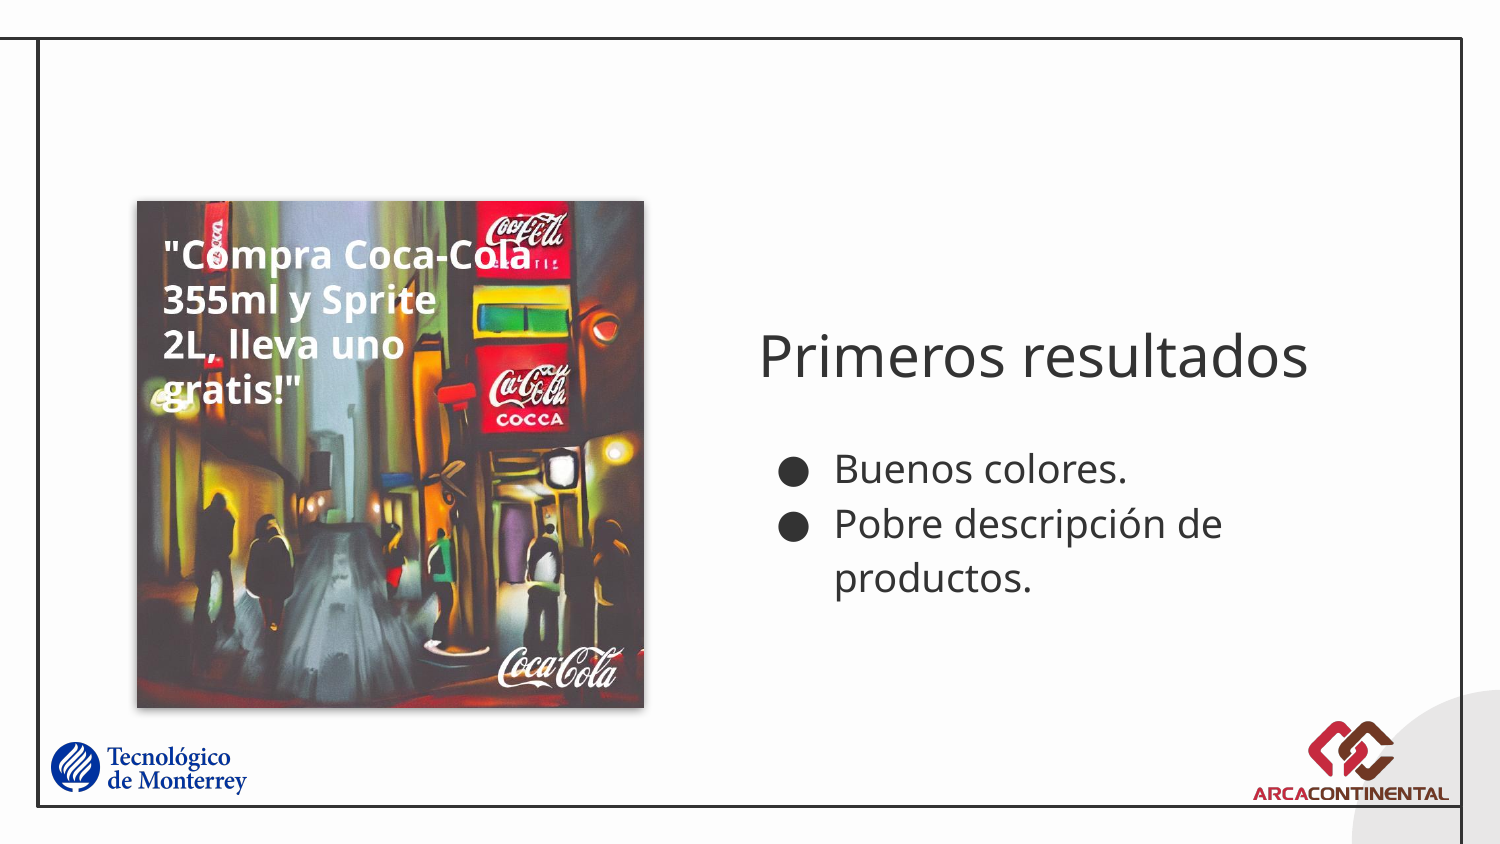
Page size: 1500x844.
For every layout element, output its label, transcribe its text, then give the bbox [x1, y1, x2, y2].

picture [1253, 694, 1450, 826]
title Primeros resultados [743, 303, 1376, 398]
picture [137, 201, 644, 708]
picture [50, 742, 247, 795]
list Buenos colores. Pobre descripción de productos. [743, 421, 1443, 592]
